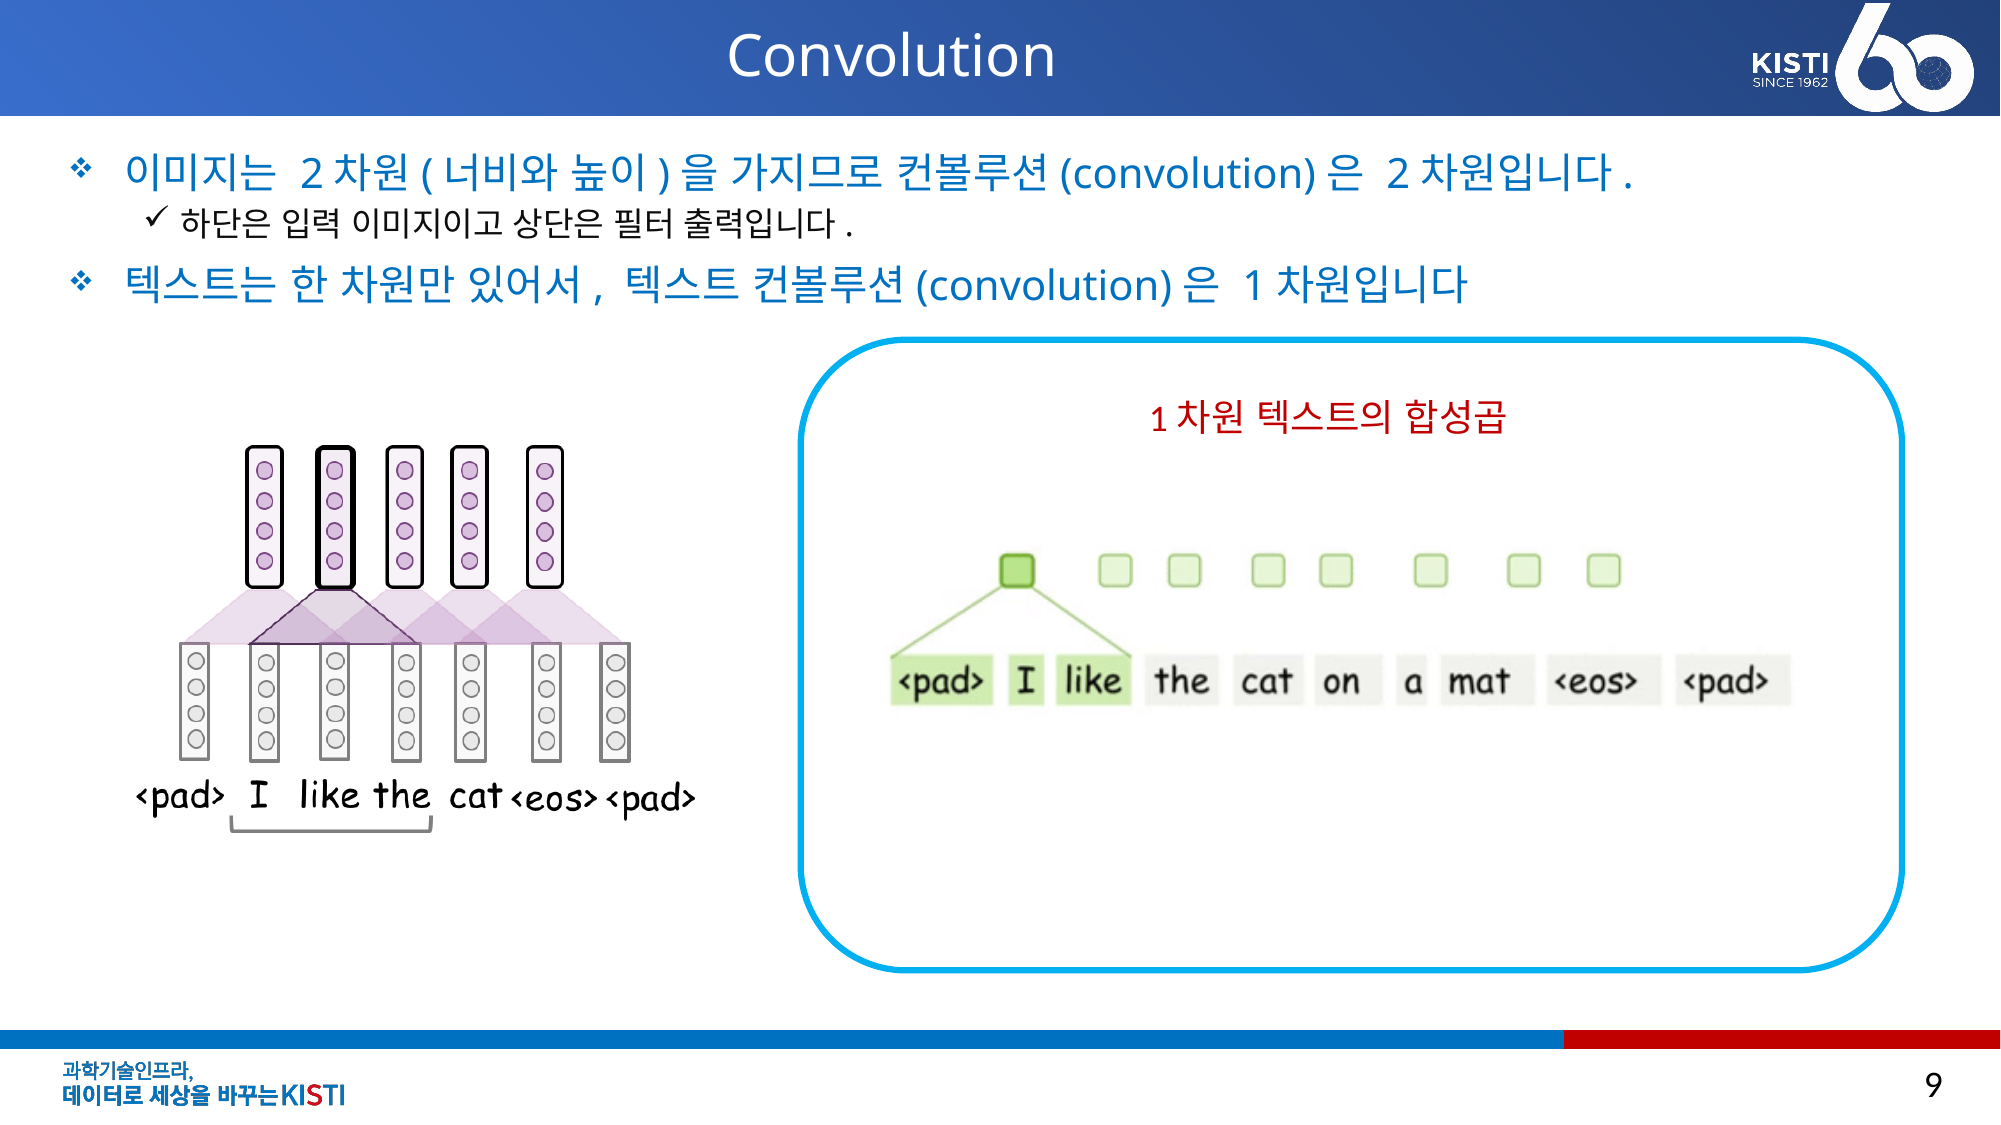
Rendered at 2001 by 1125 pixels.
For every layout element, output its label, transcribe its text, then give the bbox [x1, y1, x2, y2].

list 이미지는 2차원(너비와 높이)을 가지므로 컨볼루션(convolution)은 2차원입니다. 하단은 입력 이미지이고 상단은 필터 출력입니다. 텍스트는 한 차원만 있어서, 텍스트 컨볼루션(convolution)은 1차원입니다 [53, 144, 1947, 1015]
picture [124, 334, 729, 894]
picture [63, 1061, 344, 1106]
slide_number 9 [1605, 1053, 1958, 1113]
picture [1753, 3, 1974, 112]
title Convolution [63, 0, 1720, 116]
picture [857, 504, 1821, 746]
text_box [799, 338, 1904, 972]
